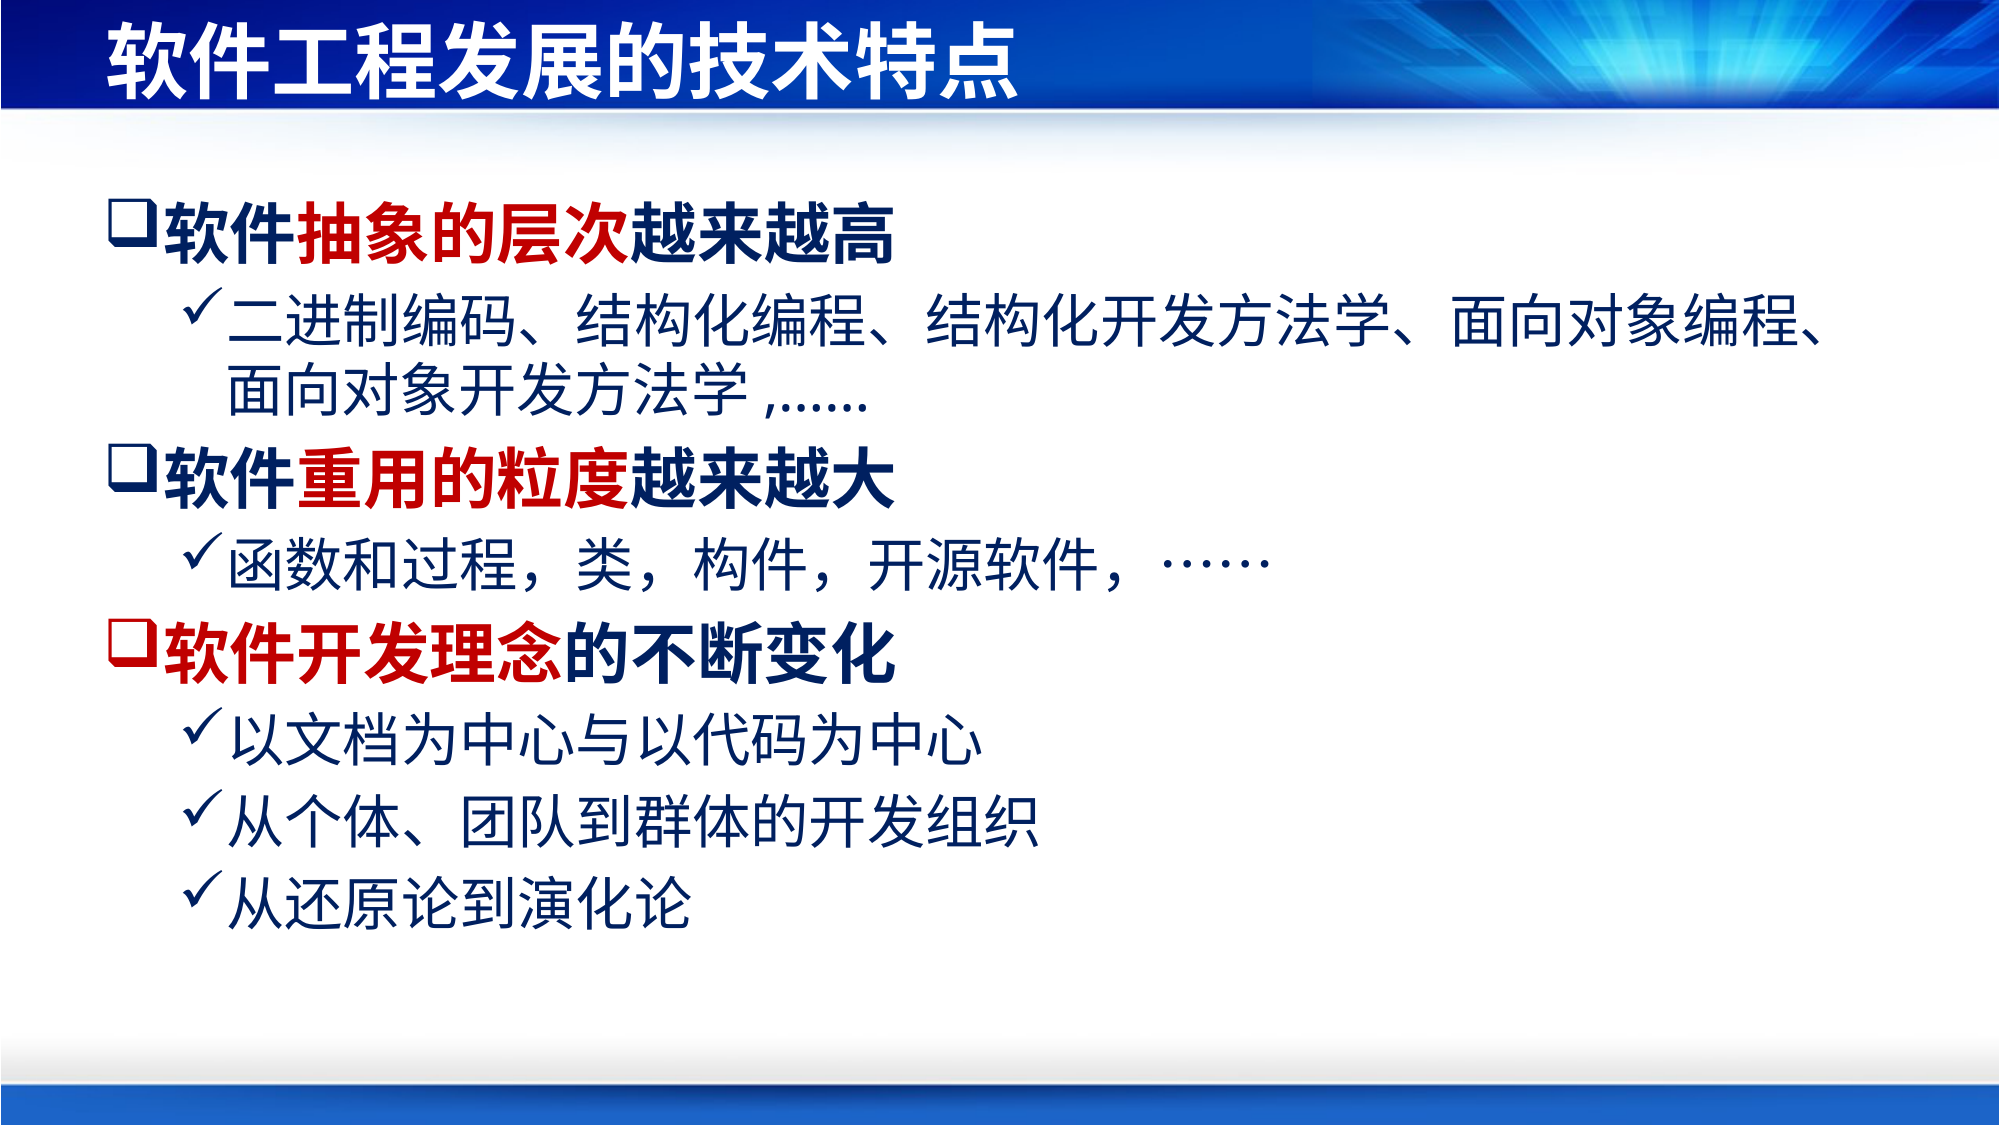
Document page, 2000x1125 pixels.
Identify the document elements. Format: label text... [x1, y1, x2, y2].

picture [1, 0, 1999, 1125]
title 软件工程发展的技术特点 [90, 1, 1880, 118]
list 软件抽象的层次越来越高 二进制编码、结构化编程、结构化开发方法学、面向对象编程、面向对象开发方法学,…… 软件重用的粒度越来越大 函数和过程，类，构件，开源软件，…… 软件开发理念的不断变化 以文档为中心与以代码为中心 从个体、团队到群体的开发组织 从还原论到演化论 [88, 184, 1880, 1012]
